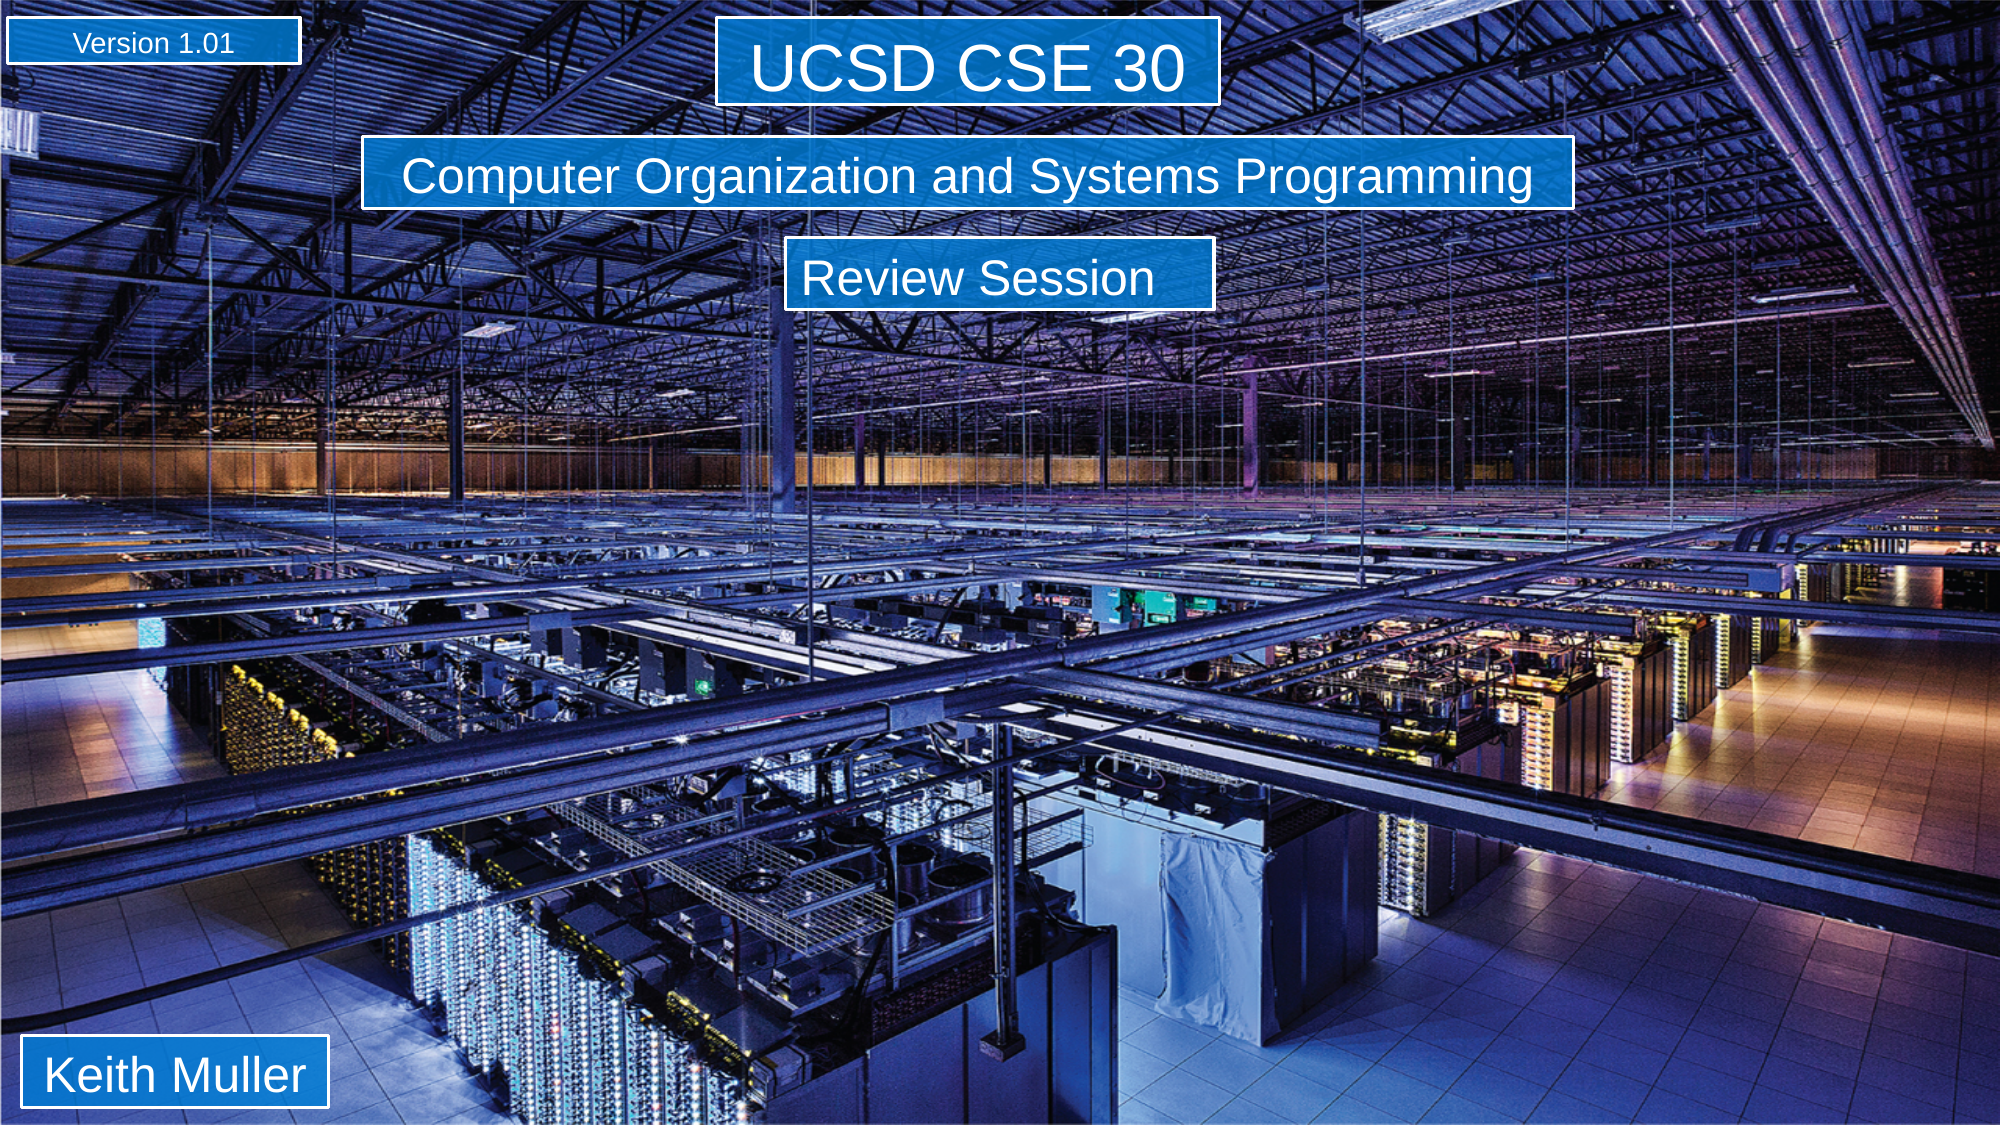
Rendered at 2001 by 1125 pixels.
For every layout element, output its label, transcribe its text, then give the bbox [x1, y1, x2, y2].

picture [0, 0, 2000, 1125]
text_box UCSD CSE 30 [716, 17, 1220, 105]
text_box Review Session [785, 237, 1215, 310]
text_box Version 1.01 [7, 17, 300, 64]
text_box Keith Muller [21, 1035, 329, 1108]
text_box Computer Organization and Systems Programming [362, 136, 1574, 209]
